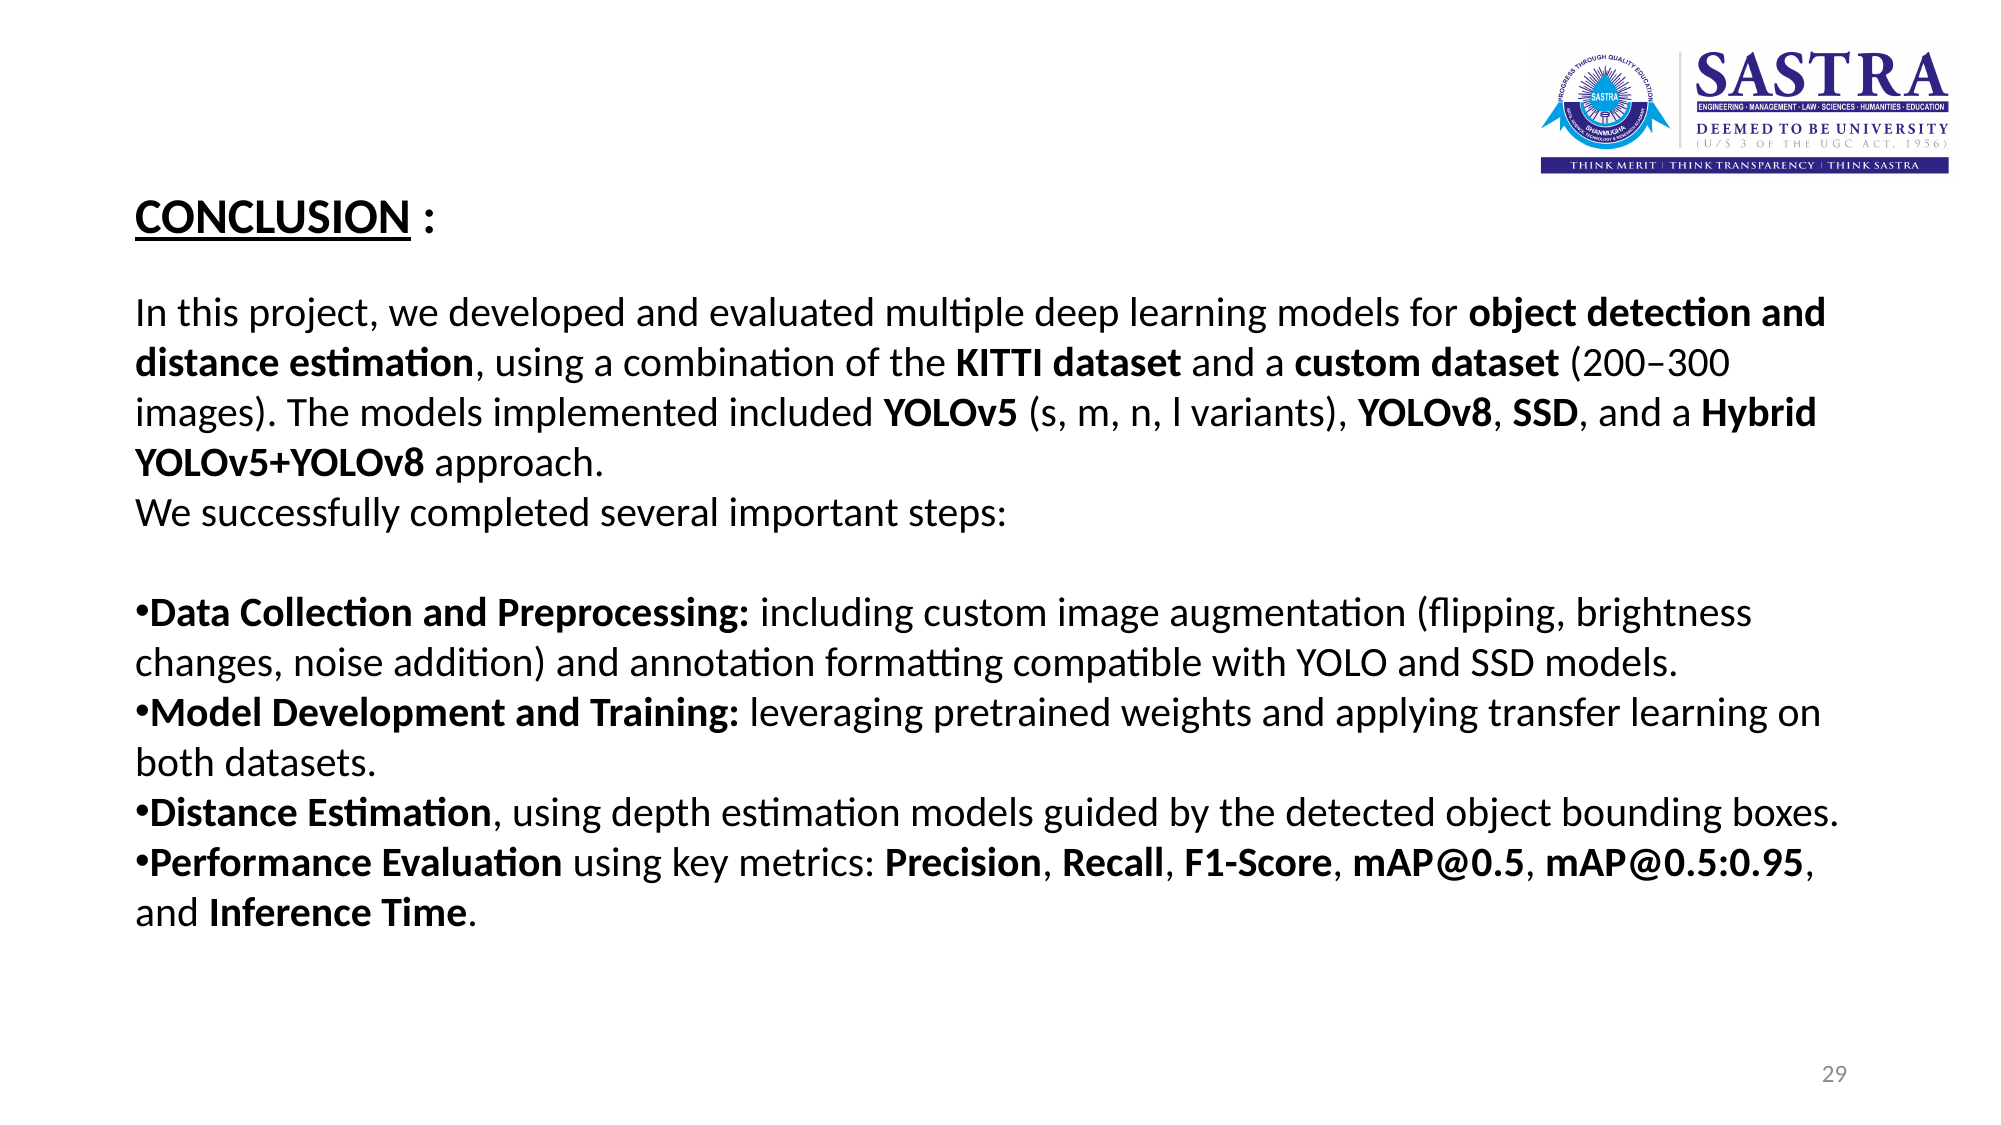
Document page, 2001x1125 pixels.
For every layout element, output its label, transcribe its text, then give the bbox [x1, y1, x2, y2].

slide_number 29 [1412, 1042, 1863, 1103]
text_box In this project, we developed and evaluated multiple deep learning models for object detection and distance estimation, using a combination of the KITTI dataset and a custom dataset (200–300 images). The models implemented included YOLOv5 (s, m, n, l variants), YOLOv8, SSD, and a Hybrid YOLOv5+YOLOv8 approach. We successfully completed several important steps: Data Collection and Preprocessing: including custom image augmentation (flipping, brightness changes, noise addition) and annotation formatting compatible with YOLO and SSD models. Model Development and Training: leveraging pretrained weights and applying transfer learning on both datasets. Distance Estimation, using depth estimation models guided by the detected object bounding boxes. Performance Evaluation using key metrics: Precision, Recall, F1-Score, mAP@0.5, mAP@0.5:0.95, and Inference Time. [120, 277, 1880, 943]
picture [1534, 41, 1956, 182]
text_box CONCLUSION : [120, 176, 1307, 252]
